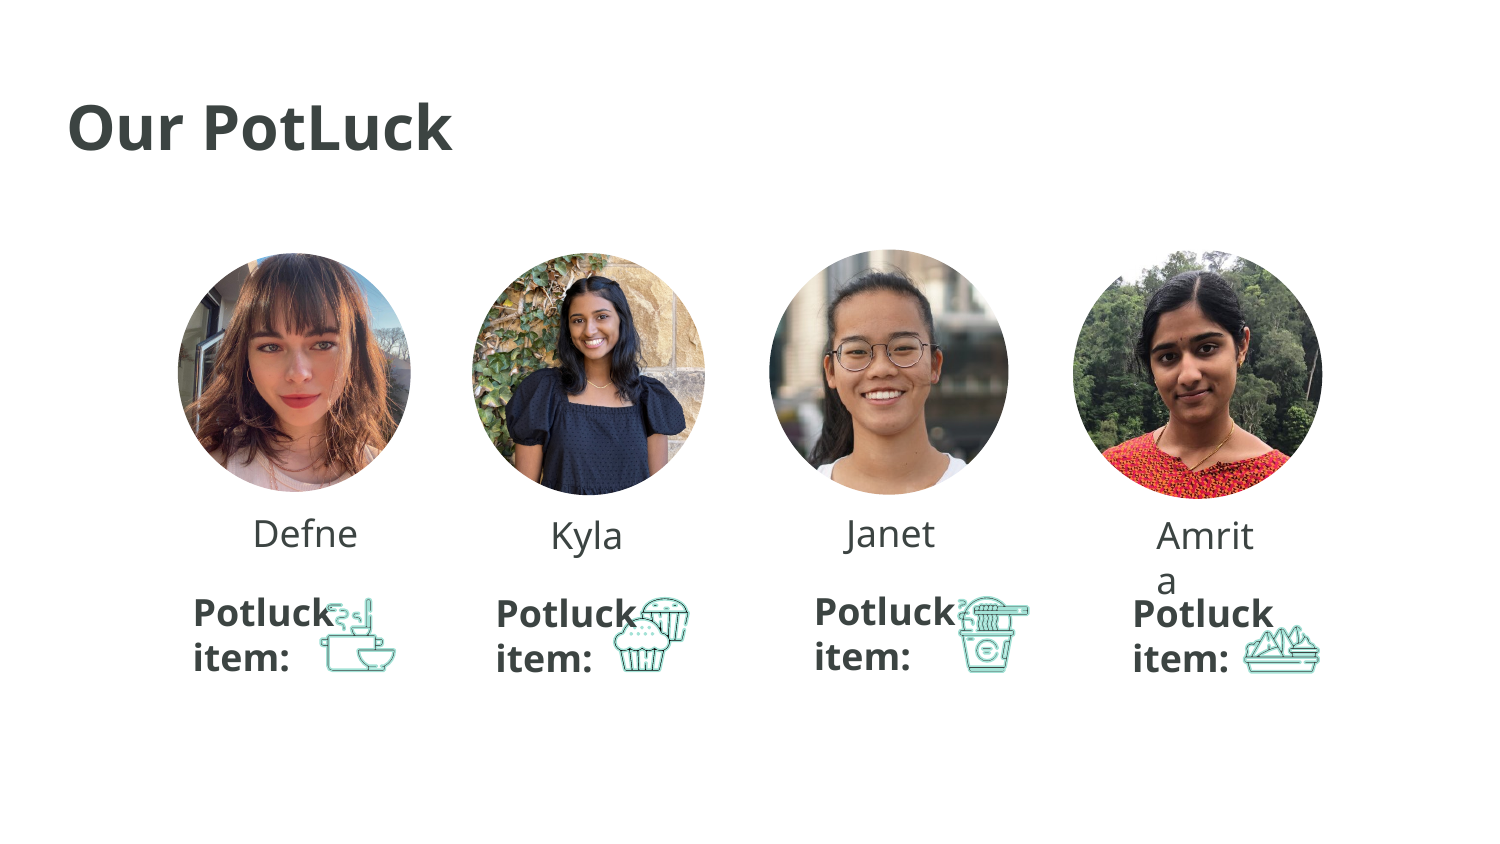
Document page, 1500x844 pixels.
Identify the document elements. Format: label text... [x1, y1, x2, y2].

picture [769, 249, 1009, 495]
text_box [613, 597, 690, 672]
picture [471, 252, 706, 496]
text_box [957, 596, 1030, 673]
picture [1072, 249, 1323, 500]
subtitle Janet [831, 502, 969, 573]
text_box [1243, 625, 1320, 673]
title Our PotLuck [51, 72, 1449, 167]
subtitle Potluck item: [798, 573, 994, 657]
subtitle Potluck item: [177, 573, 373, 658]
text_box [319, 598, 396, 672]
subtitle Amrita [1141, 507, 1280, 575]
subtitle Potluck item: [480, 575, 676, 659]
subtitle Potluck item: [1117, 575, 1312, 659]
picture [177, 252, 411, 493]
subtitle Kyla [535, 504, 674, 575]
subtitle Defne [237, 500, 376, 579]
